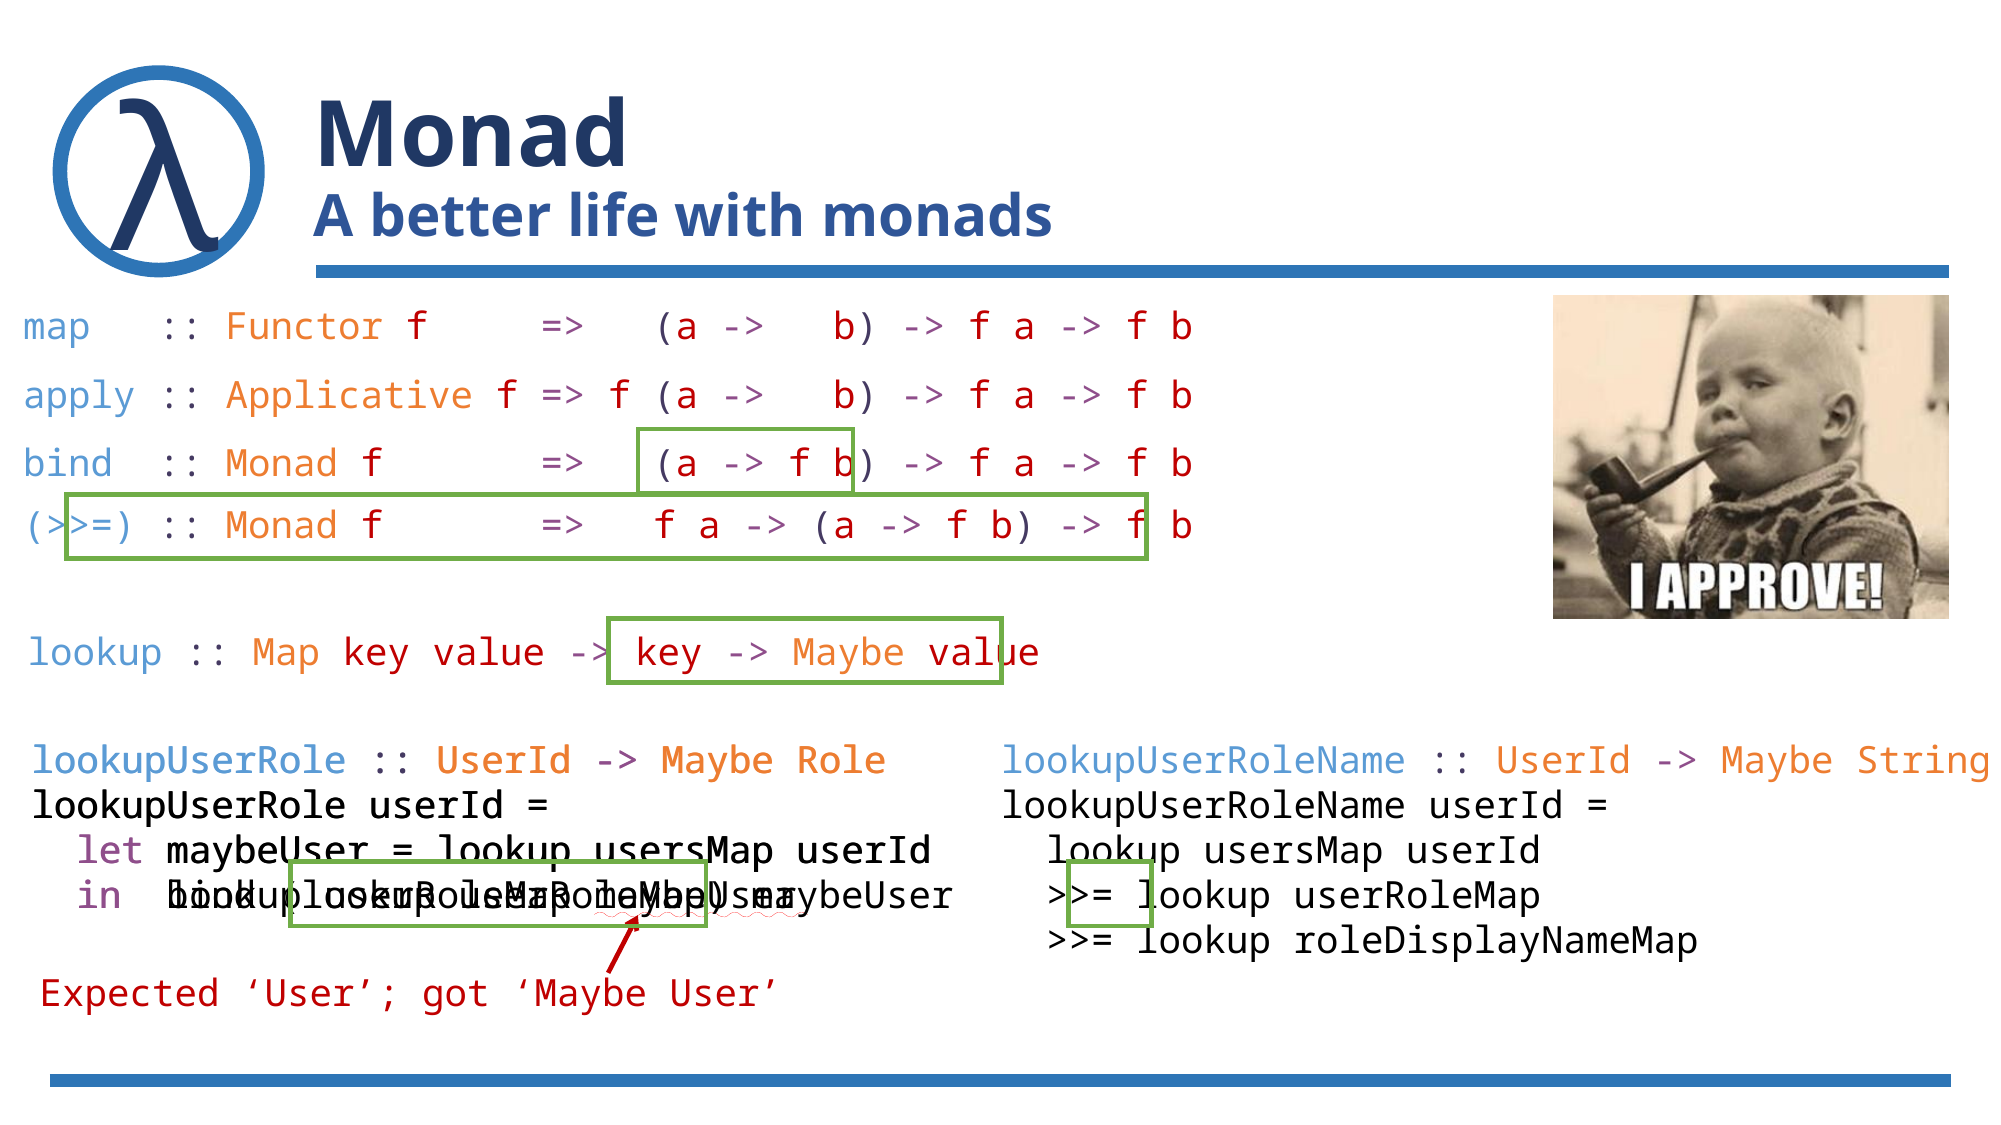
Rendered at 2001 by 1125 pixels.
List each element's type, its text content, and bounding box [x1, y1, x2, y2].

title Monad A better life with monads [298, 59, 1949, 278]
text_box bind :: Monad f => (a -> f b) -> f a -> f b [8, 431, 637, 492]
text_box [290, 860, 707, 915]
text_box (>>=) :: Monad f => f a -> (a -> f b) -> f b [1148, 493, 1208, 554]
text_box lookupUserRole :: UserId -> Maybe Role lookupUserRole userId = let maybeUser = lookup usersMap userId in bind (lookup userRoleMap) maybeUser [16, 729, 969, 924]
text_box lookup :: Map key value -> key -> Maybe value [1003, 620, 1055, 680]
text_box lookupUserRoleName :: UserId -> Maybe String lookupUserRoleName userId = lookup usersMap userId >>= lookup userRoleMap >>= lookup roleDisplayNameMap [986, 729, 2000, 969]
text_box map :: Functor f => (a -> b) -> f a -> f b [8, 294, 1208, 355]
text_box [52, 915, 769, 1023]
text_box lookup :: Map key value -> key -> Maybe value [12, 620, 607, 680]
text_box [637, 428, 854, 493]
text_box (>>=) :: Monad f => f a -> (a -> f b) -> f b [8, 493, 65, 554]
text_box apply :: Applicative f => f (a -> b) -> f a -> f b [8, 363, 1208, 424]
text_box [607, 617, 1003, 684]
text_box [65, 493, 1148, 560]
text_box bind :: Monad f => (a -> f b) -> f a -> f b [854, 431, 1208, 492]
picture [1553, 295, 1949, 619]
text_box [1067, 860, 1153, 927]
